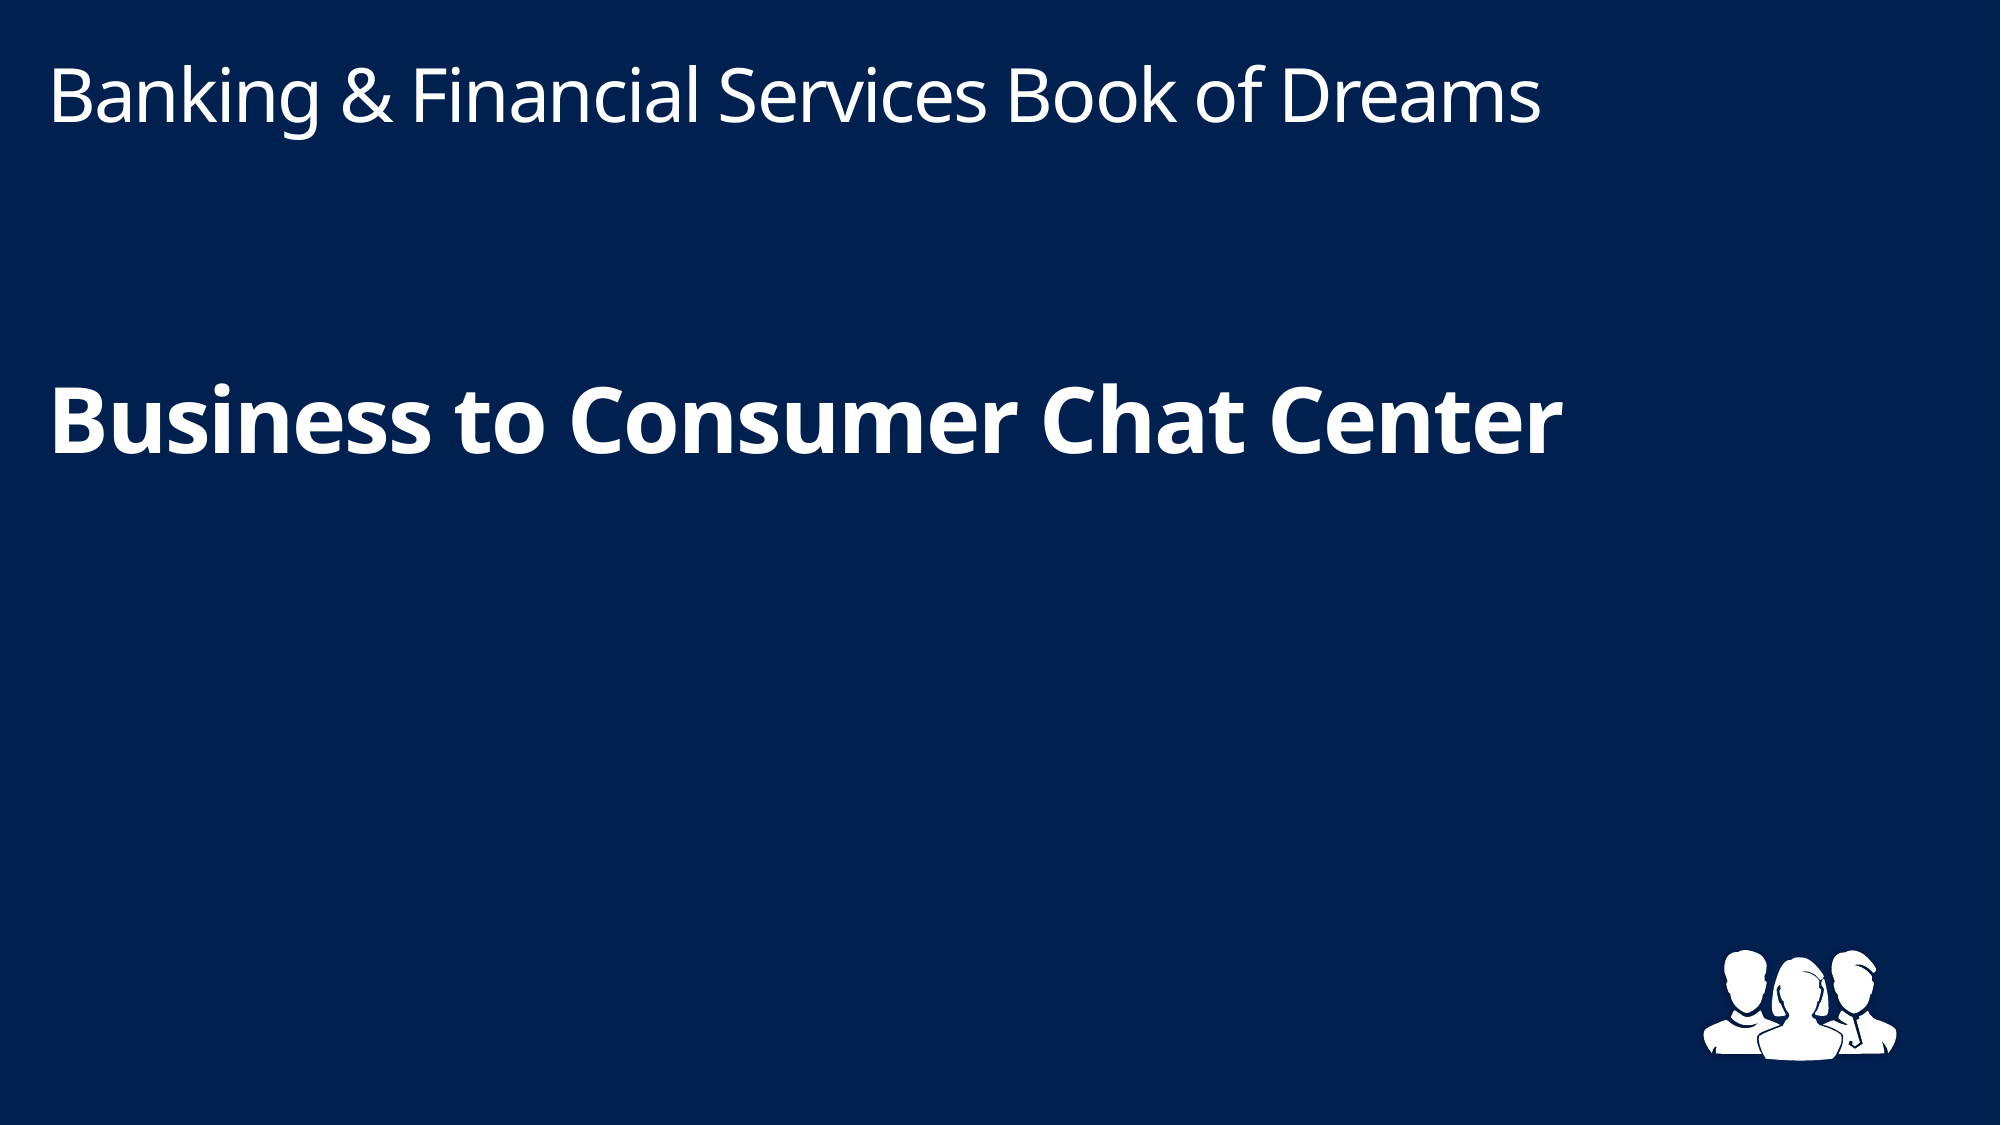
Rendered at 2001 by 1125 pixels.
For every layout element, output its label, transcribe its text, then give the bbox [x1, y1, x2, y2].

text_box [1703, 949, 1897, 1061]
text_box Banking & Financial Services Book of Dreams [24, 35, 1976, 335]
title Business to Consumer Chat Center [24, 351, 1975, 651]
